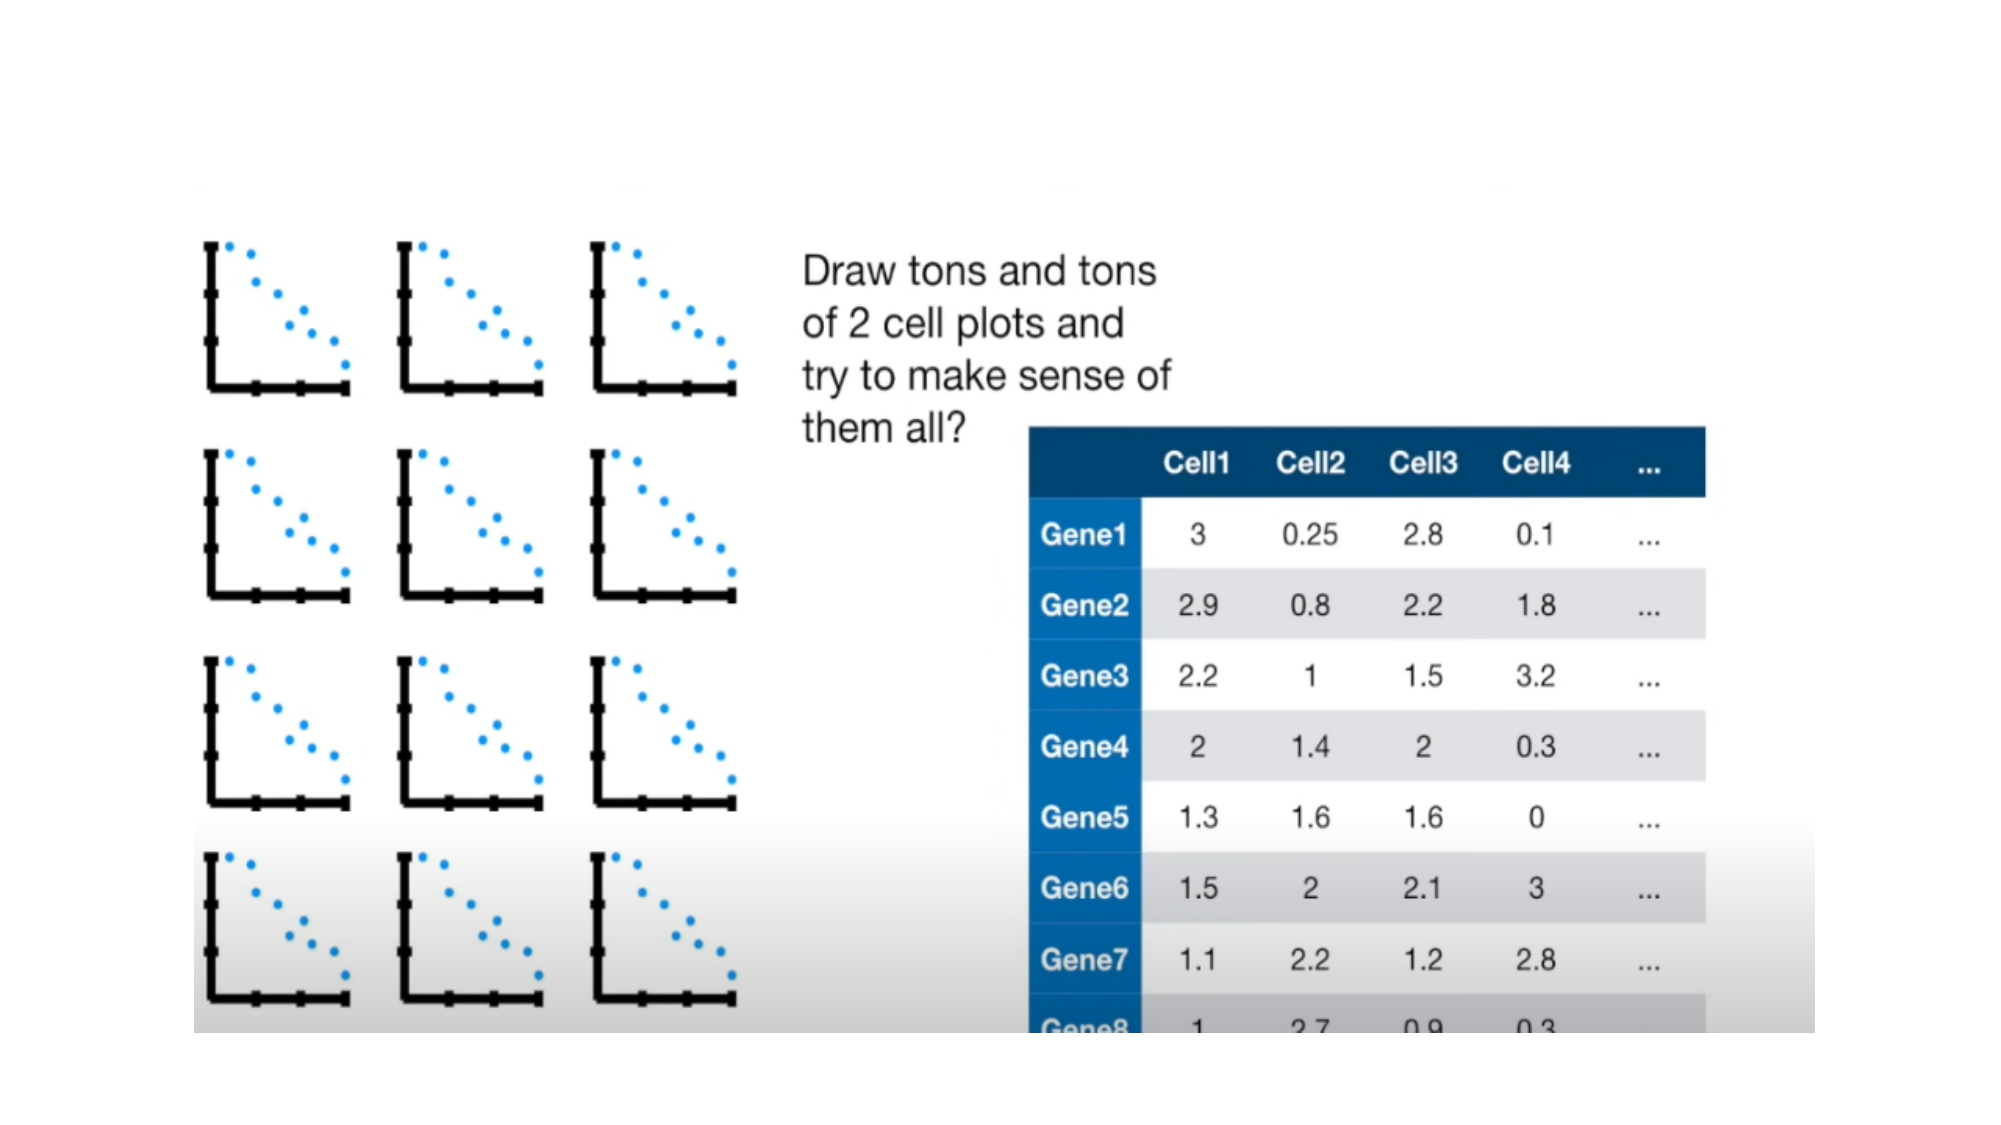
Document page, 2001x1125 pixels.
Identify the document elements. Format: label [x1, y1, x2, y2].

list [194, 156, 1815, 1033]
